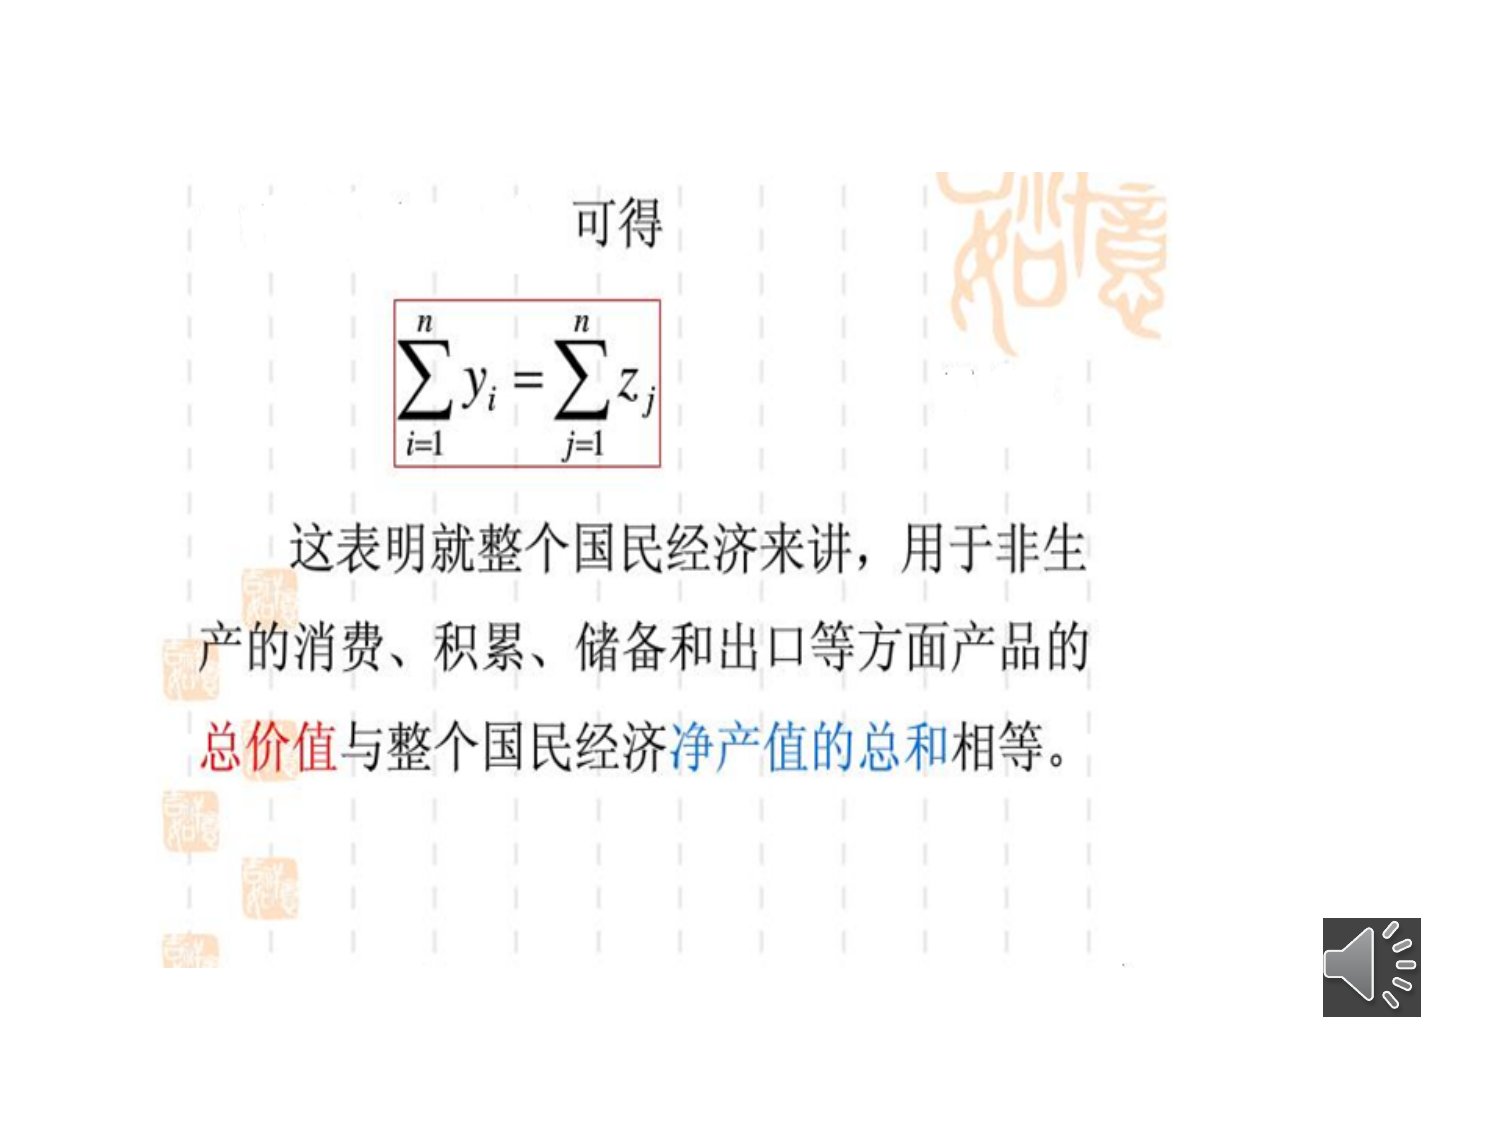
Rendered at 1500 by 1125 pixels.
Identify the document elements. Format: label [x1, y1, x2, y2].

picture [123, 172, 1423, 1018]
